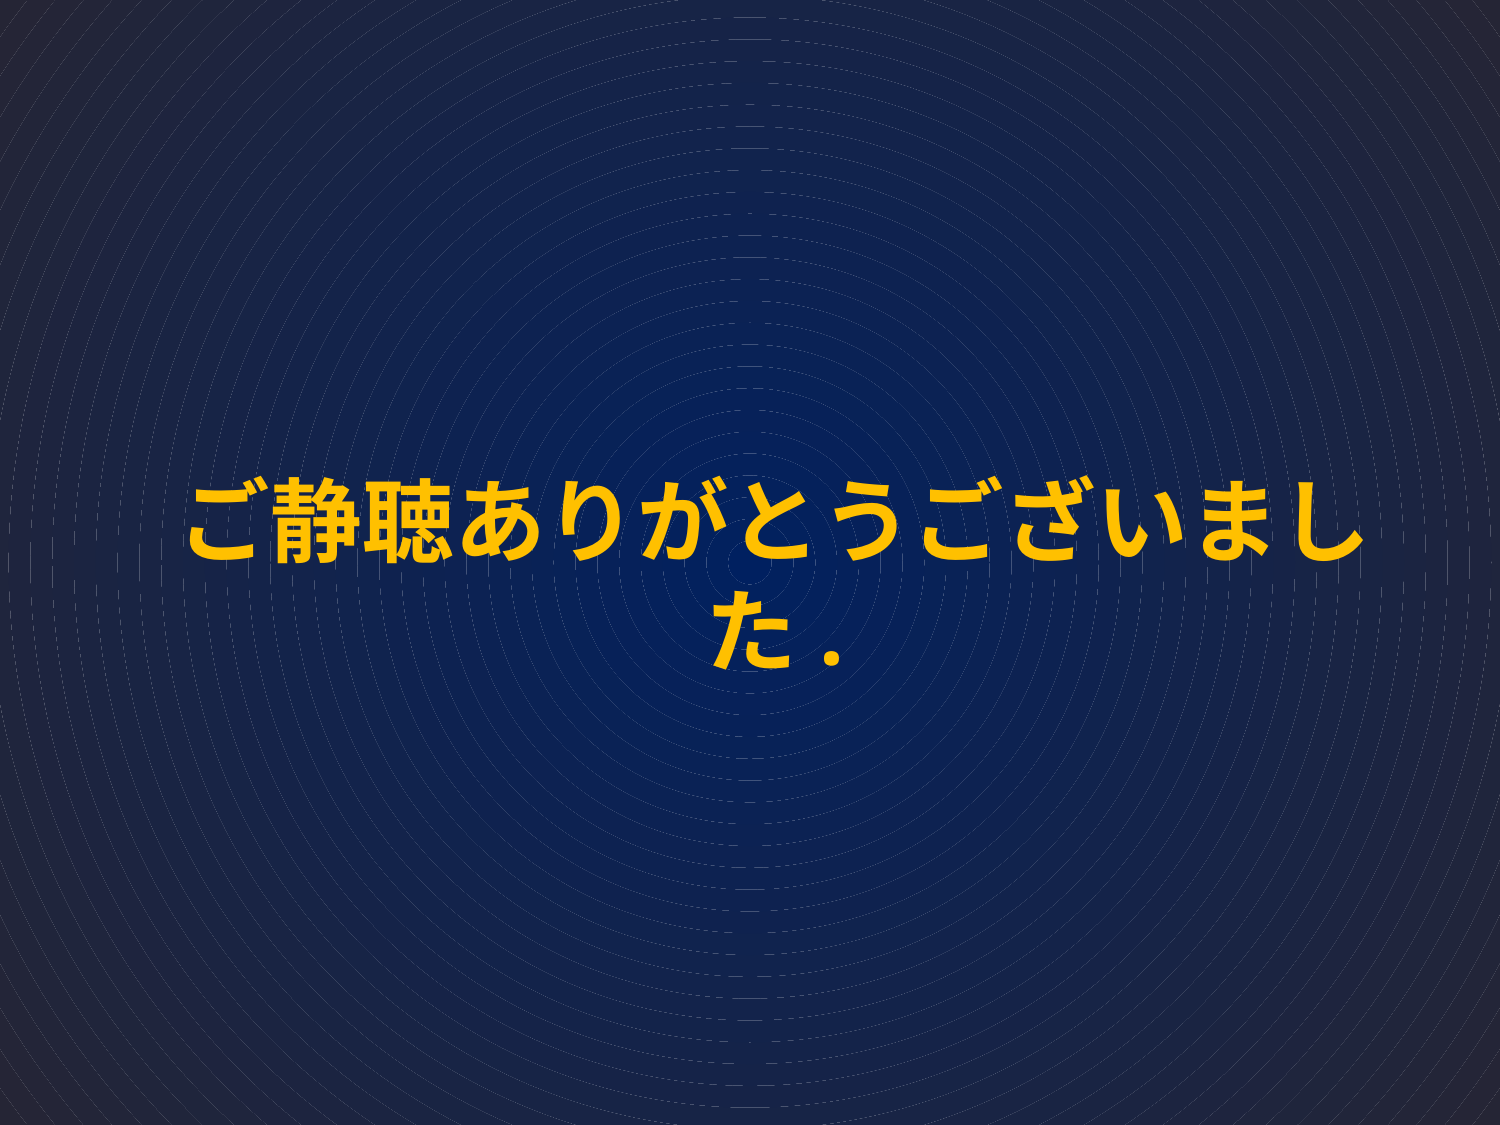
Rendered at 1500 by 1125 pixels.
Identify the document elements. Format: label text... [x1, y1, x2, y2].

title ご静聴ありがとうございました. [100, 479, 1451, 668]
